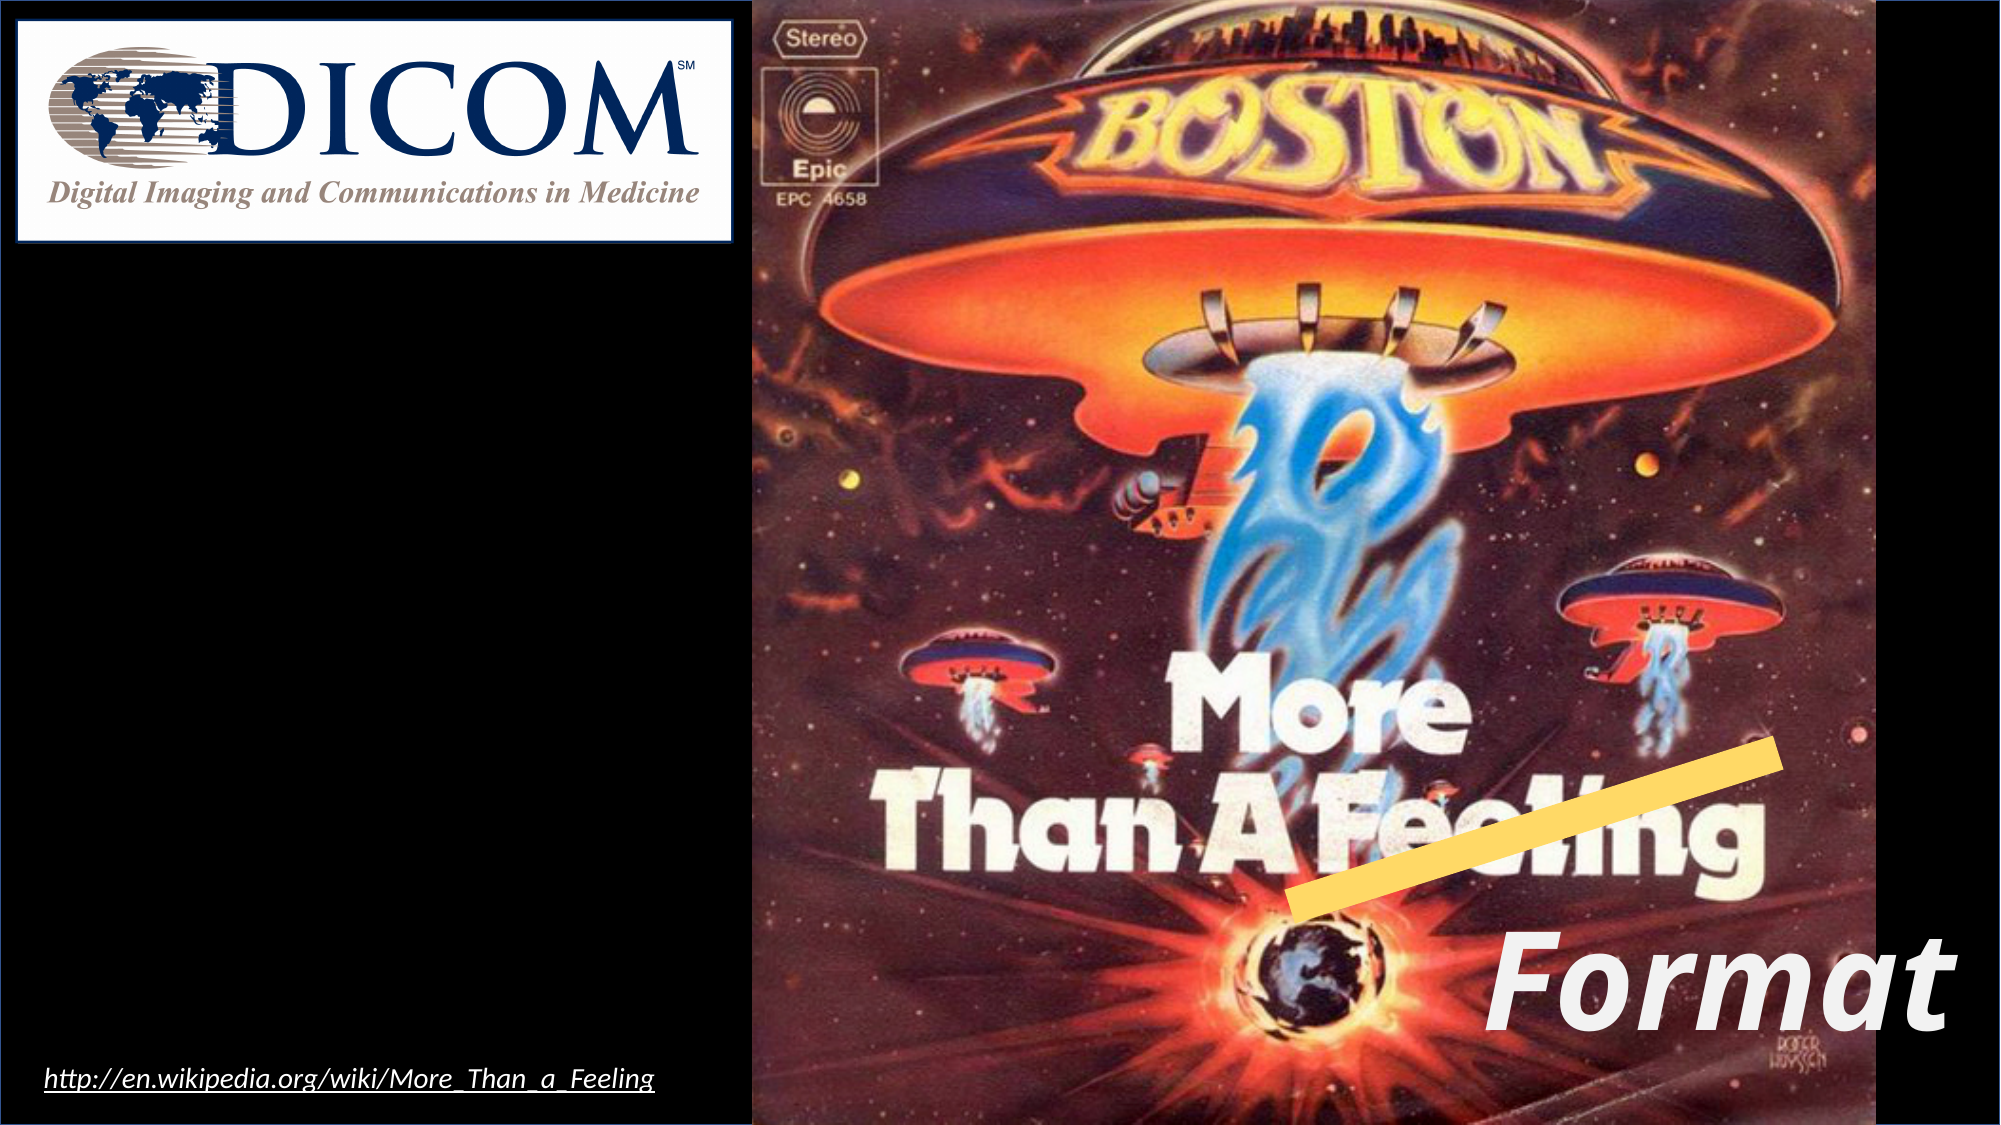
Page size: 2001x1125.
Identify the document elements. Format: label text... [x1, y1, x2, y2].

text_box http://en.wikipedia.org/wiki/More_Than_a_Feeling [28, 1052, 700, 1102]
text_box [1876, 0, 2000, 1125]
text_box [1289, 752, 1779, 907]
text_box [0, 0, 752, 1125]
picture [752, 0, 1876, 1125]
text_box Format [1876, 885, 1972, 1066]
picture [14, 16, 736, 244]
